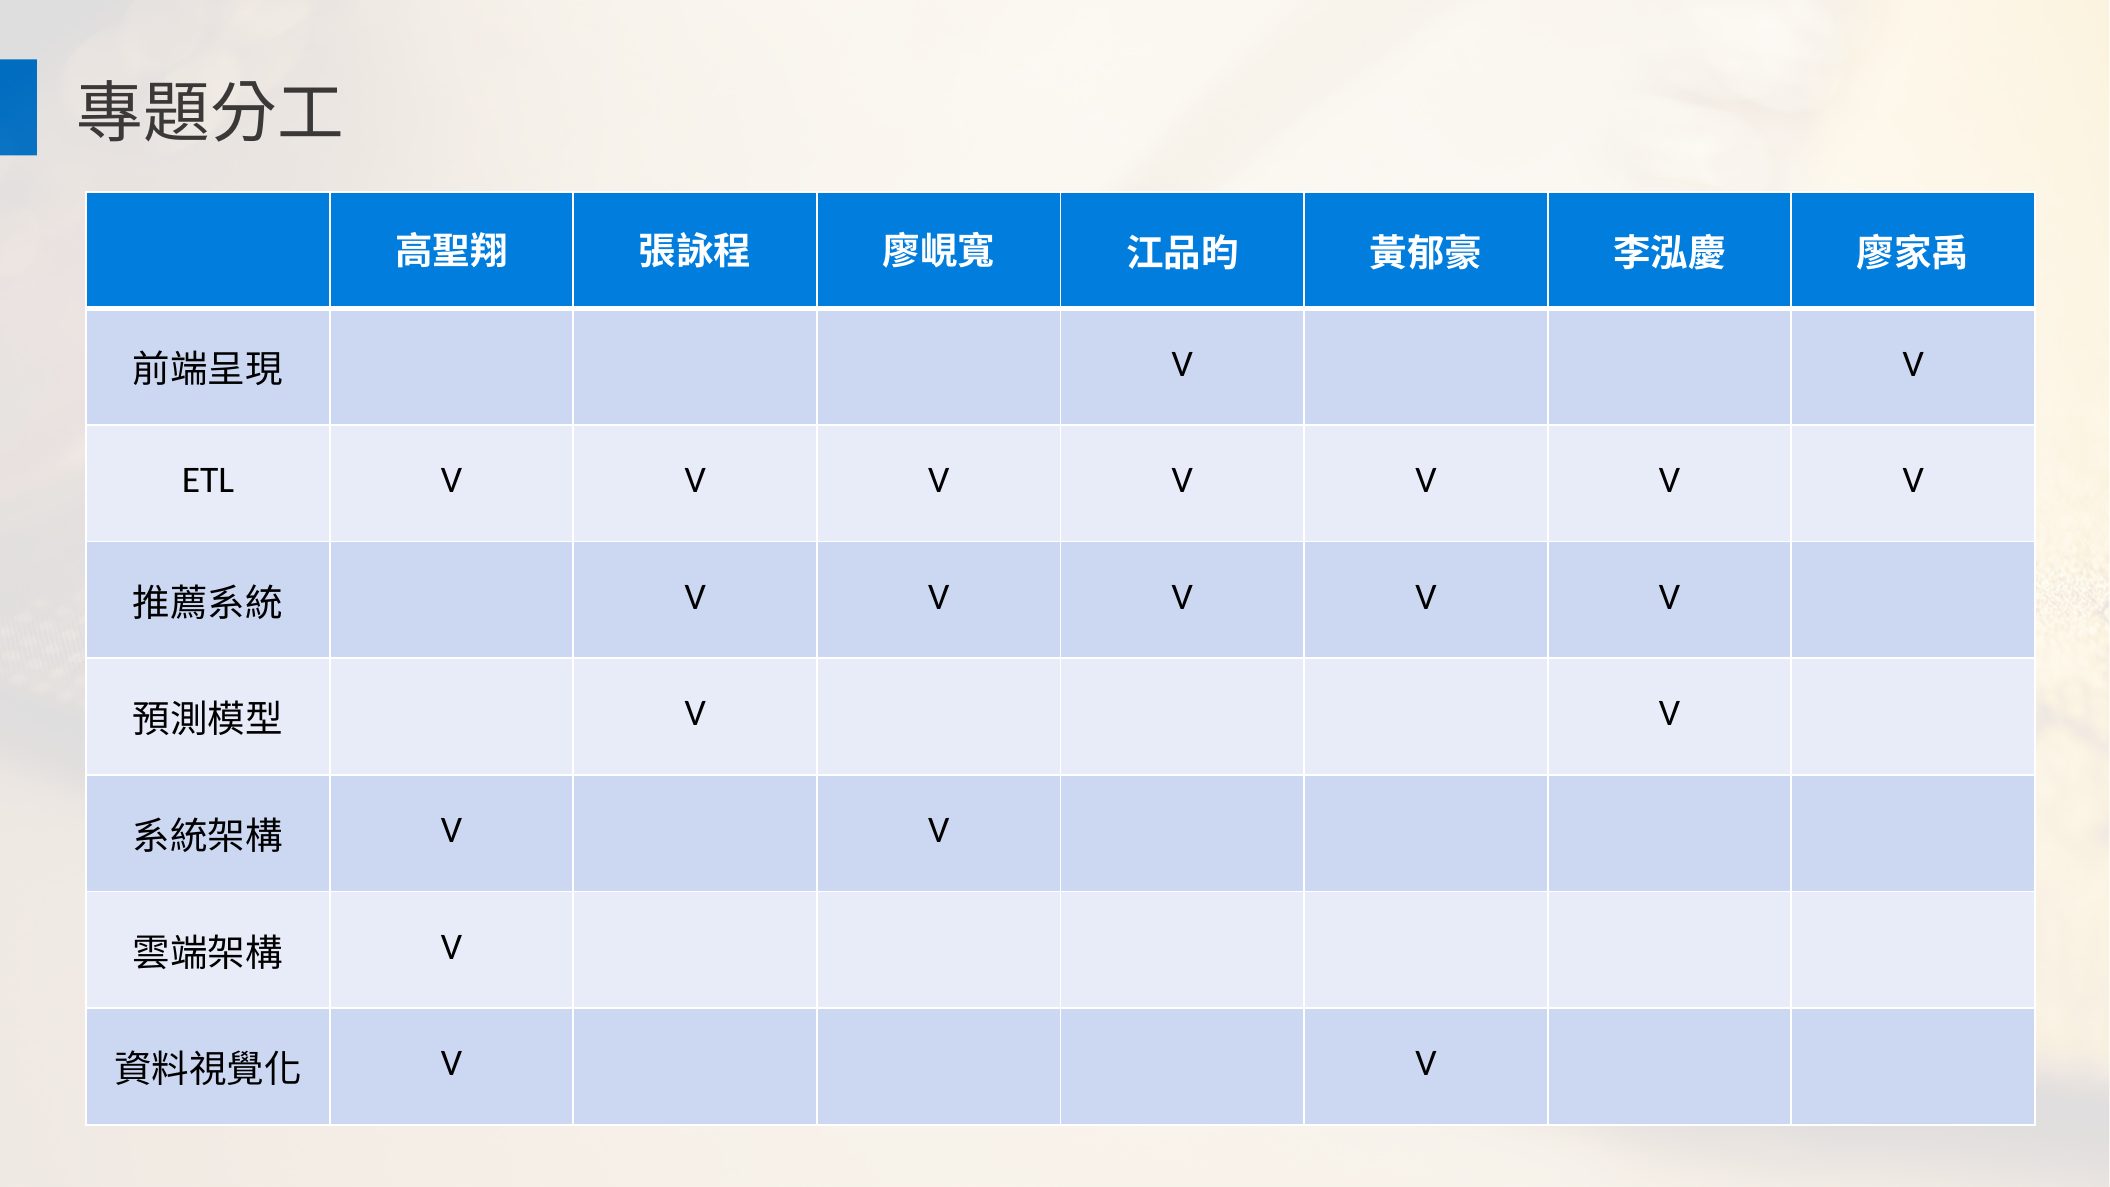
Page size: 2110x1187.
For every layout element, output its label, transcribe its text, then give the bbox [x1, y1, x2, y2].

table_cell V [1305, 426, 1547, 541]
table_header 李泓慶 [1549, 193, 1790, 306]
table_cell 推薦系統 [87, 542, 329, 657]
table_cell 前端呈現 [87, 311, 329, 424]
table_cell [1792, 892, 2034, 1007]
table_cell [331, 659, 572, 774]
table_cell V [818, 542, 1060, 657]
table_cell [1792, 542, 2034, 657]
table_cell [1061, 659, 1303, 774]
table_cell 雲端架構 [87, 892, 329, 1007]
table_cell V [331, 1009, 572, 1124]
table_cell [574, 776, 816, 891]
table_cell V [331, 776, 572, 891]
table_cell V [1061, 311, 1303, 424]
table_cell V [574, 426, 816, 541]
table_cell [1549, 776, 1790, 891]
table_cell [331, 311, 572, 424]
table_header 廖峴寬 [818, 193, 1060, 306]
table_cell [1061, 892, 1303, 1007]
table_cell V [1061, 426, 1303, 541]
table_header [87, 193, 329, 306]
table_cell [574, 1009, 816, 1124]
table_cell V [1792, 311, 2034, 424]
table_cell [1305, 892, 1547, 1007]
table_cell [1549, 892, 1790, 1007]
table_header 廖家禹 [1792, 193, 2034, 306]
table_cell 系統架構 [87, 776, 329, 891]
table_cell [574, 892, 816, 1007]
table_cell V [1792, 426, 2034, 541]
table_cell V [331, 892, 572, 1007]
table_cell [1549, 311, 1790, 424]
table_cell [1549, 1009, 1790, 1124]
table_cell V [818, 776, 1060, 891]
table_header 張詠程 [574, 193, 816, 306]
table_cell V [574, 659, 816, 774]
table_cell [331, 542, 572, 657]
table_cell V [1305, 542, 1547, 657]
table_cell V [574, 542, 816, 657]
table_cell V [1549, 659, 1790, 774]
table_cell [818, 311, 1060, 424]
table_cell [1061, 1009, 1303, 1124]
table_cell V [1549, 542, 1790, 657]
table_cell V [818, 426, 1060, 541]
table_cell [1305, 659, 1547, 774]
table_cell V [1305, 1009, 1547, 1124]
table_header 高聖翔 [331, 193, 572, 306]
table_cell [1792, 776, 2034, 891]
table_cell 預測模型 [87, 659, 329, 774]
table_cell [574, 311, 816, 424]
text_box 專題分工 [61, 61, 500, 158]
table_cell 資料視覺化 [87, 1009, 329, 1124]
table_cell [818, 892, 1060, 1007]
table_header 黃郁豪 [1305, 193, 1547, 306]
table_cell V [1061, 542, 1303, 657]
table_cell ETL [87, 426, 329, 541]
table_cell [1305, 311, 1547, 424]
table_cell [1792, 659, 2034, 774]
table_cell [1305, 776, 1547, 891]
table_cell [1061, 776, 1303, 891]
table_cell V [331, 426, 572, 541]
table_cell V [1549, 426, 1790, 541]
table_header 江品昀 [1061, 193, 1303, 306]
table_cell [818, 659, 1060, 774]
table_cell [818, 1009, 1060, 1124]
table_cell [1792, 1009, 2034, 1124]
